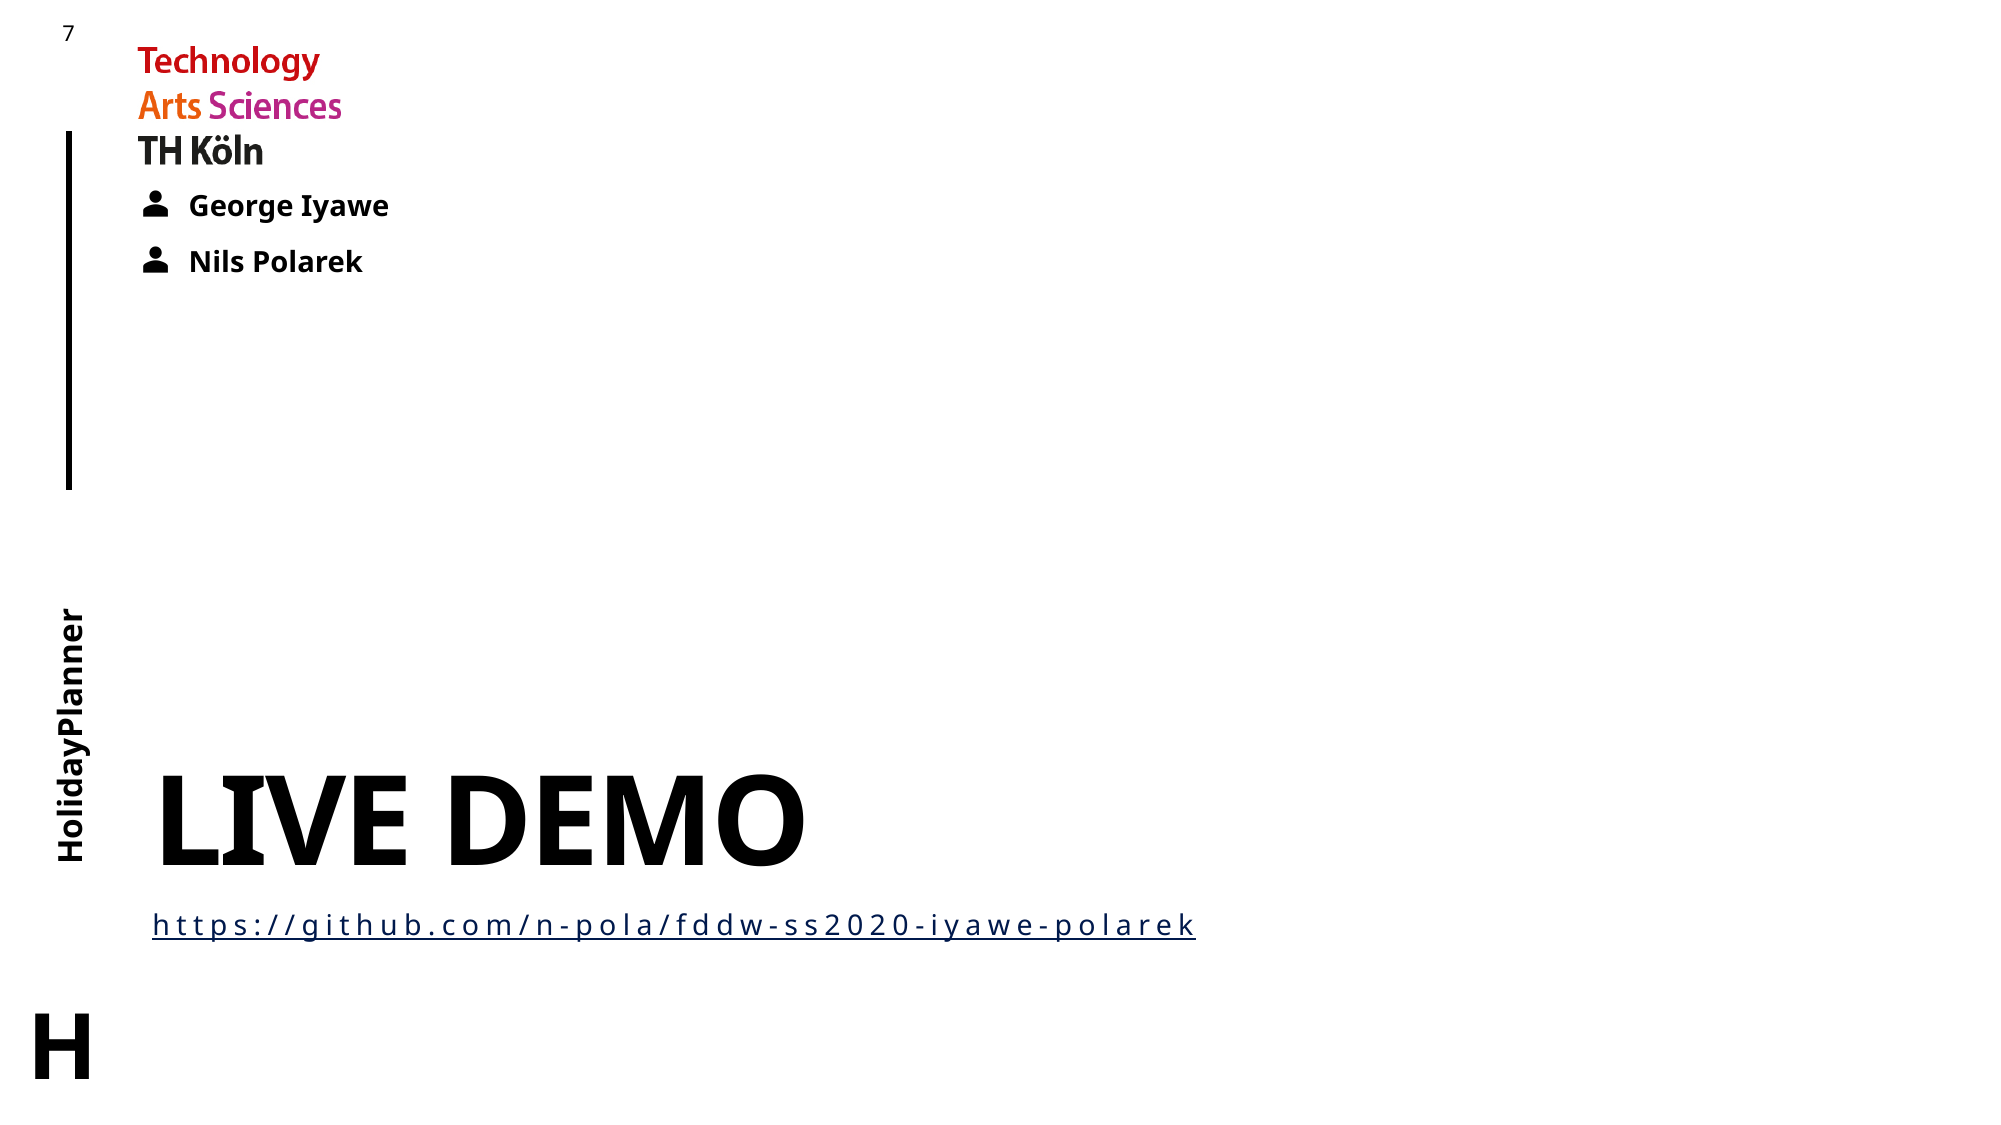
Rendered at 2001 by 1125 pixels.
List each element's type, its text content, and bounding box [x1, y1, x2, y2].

list https://github.com/n-pola/fddw-ss2020-iyawe-polarek [137, 900, 1212, 950]
picture [137, 46, 341, 165]
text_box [137, 185, 536, 238]
picture [137, 241, 174, 278]
title LIVE DEMO [137, 504, 1212, 900]
text_box Nils Polarek [188, 243, 536, 295]
